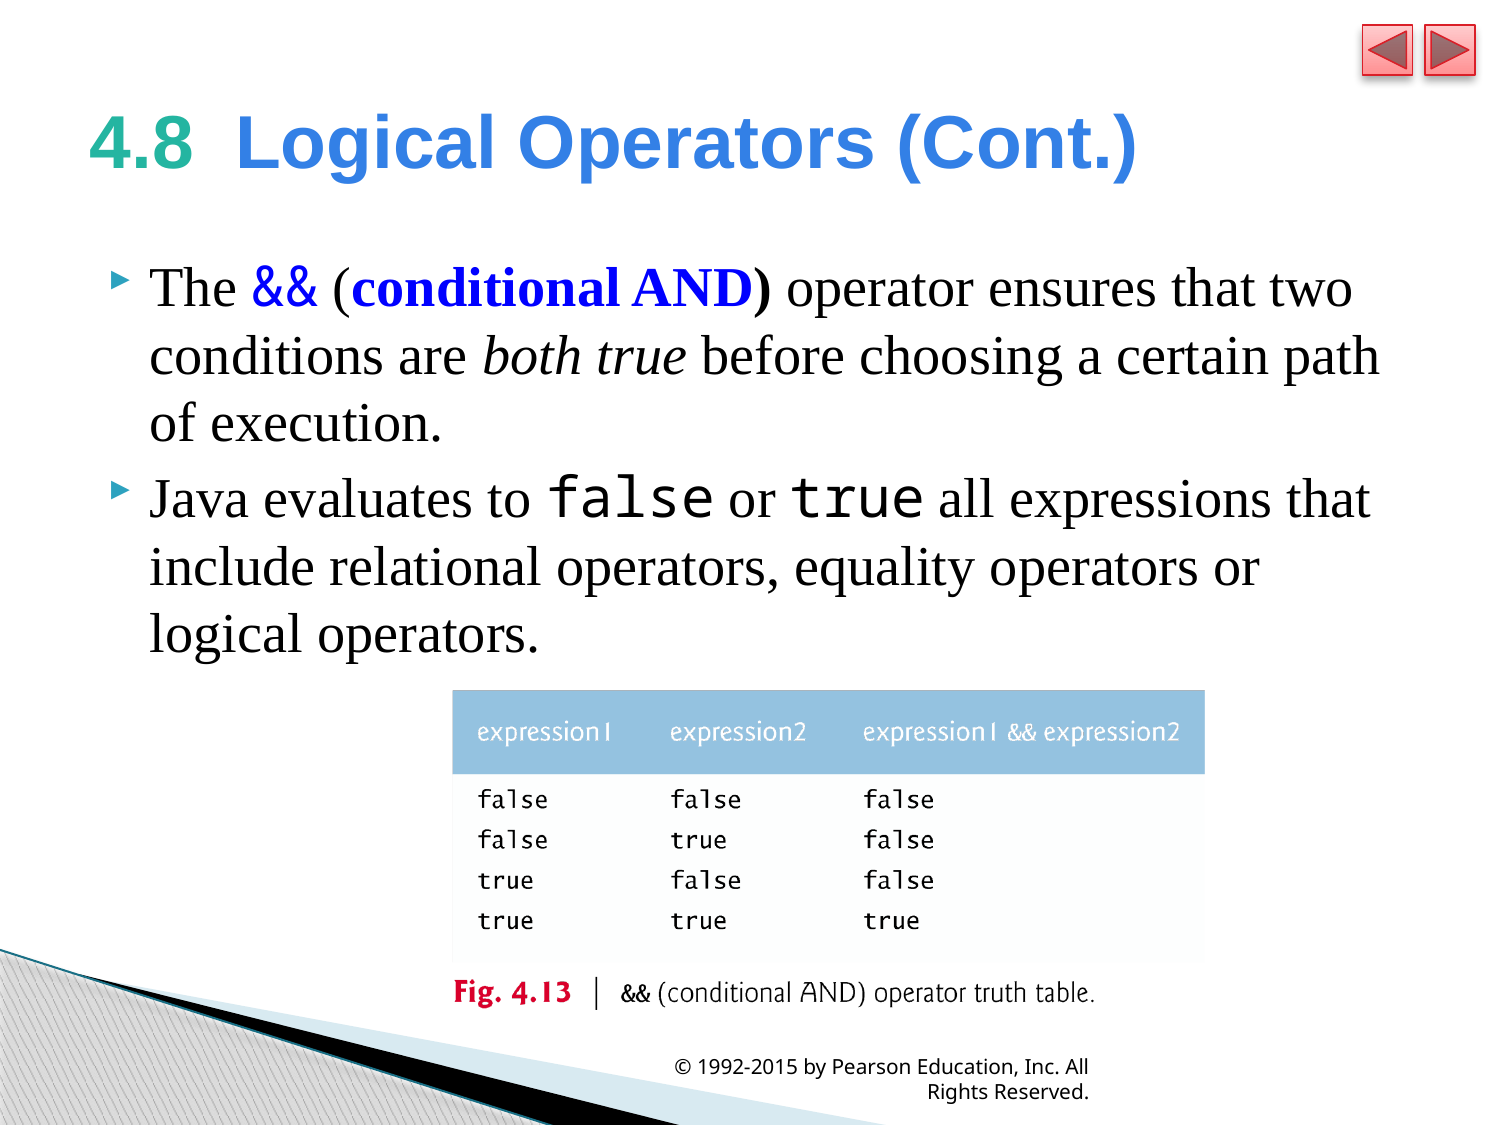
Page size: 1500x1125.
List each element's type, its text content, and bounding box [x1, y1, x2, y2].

footer © 1992-2015 by Pearson Education, Inc. All Rights Reserved. [650, 1051, 1105, 1112]
list The && (conditional AND) operator ensures that two conditions are both true before choosing a certain path of execution. Java evaluates to false or true all expressions that include relational operators, equality operators or logical operators. [75, 242, 1425, 986]
picture [424, 680, 1251, 1019]
title 4.8 Logical Operators (Cont.) [75, 45, 1425, 233]
